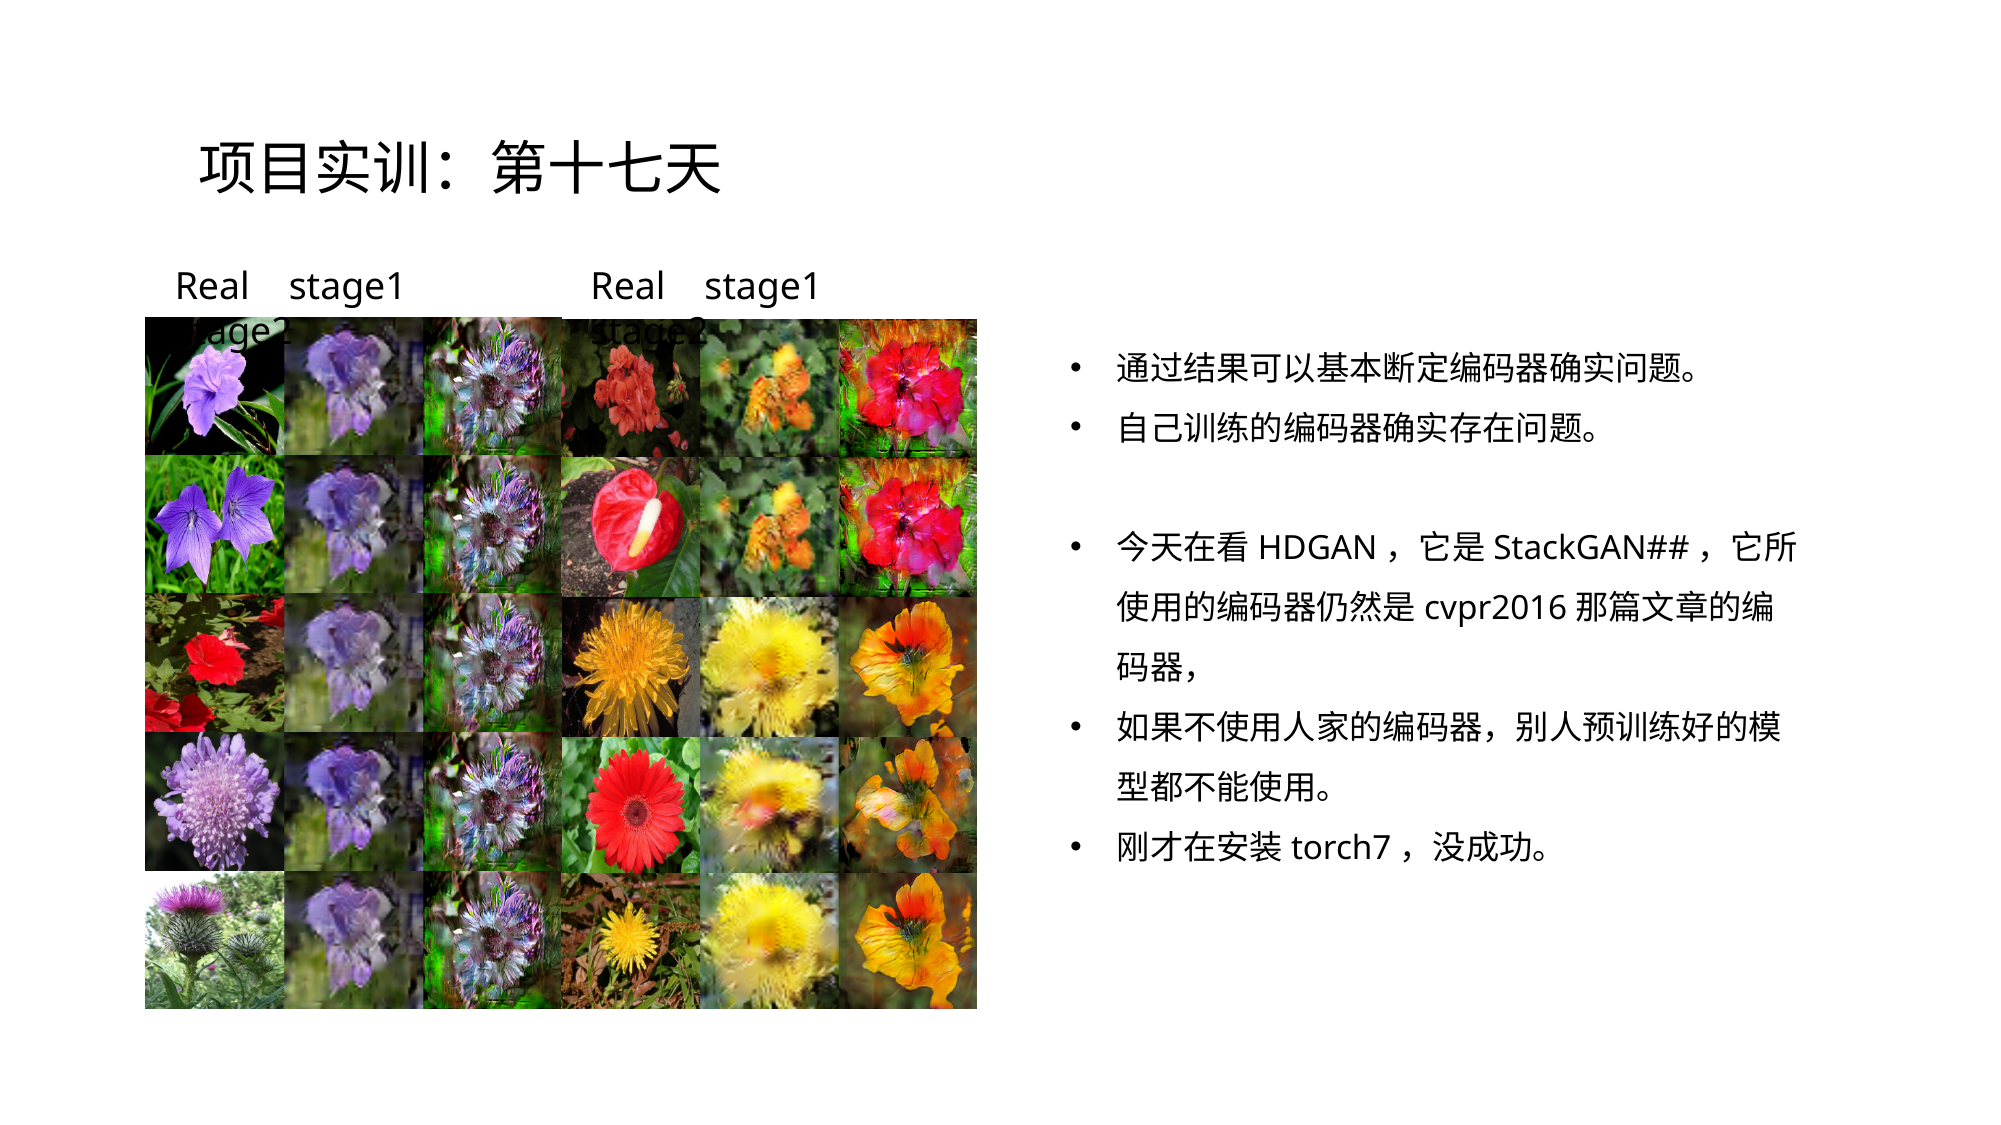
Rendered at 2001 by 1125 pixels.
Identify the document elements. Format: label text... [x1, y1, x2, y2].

text_box 项目实训：第十七天 [183, 123, 893, 209]
picture [145, 317, 977, 1009]
text_box Real stage1 stage2 [159, 254, 562, 317]
text_box Real stage1 stage2 [575, 254, 977, 319]
text_box 通过结果可以基本断定编码器确实问题。 自己训练的编码器确实存在问题。 今天在看HDGAN，它是StackGAN##，它所使用的编码器仍然是cvpr2016那篇文章的编码器， 如果不使用人家的编码器，别人预训练好的模型都不能使用。 刚才在安装torch7，没成功。 [1055, 319, 1818, 874]
